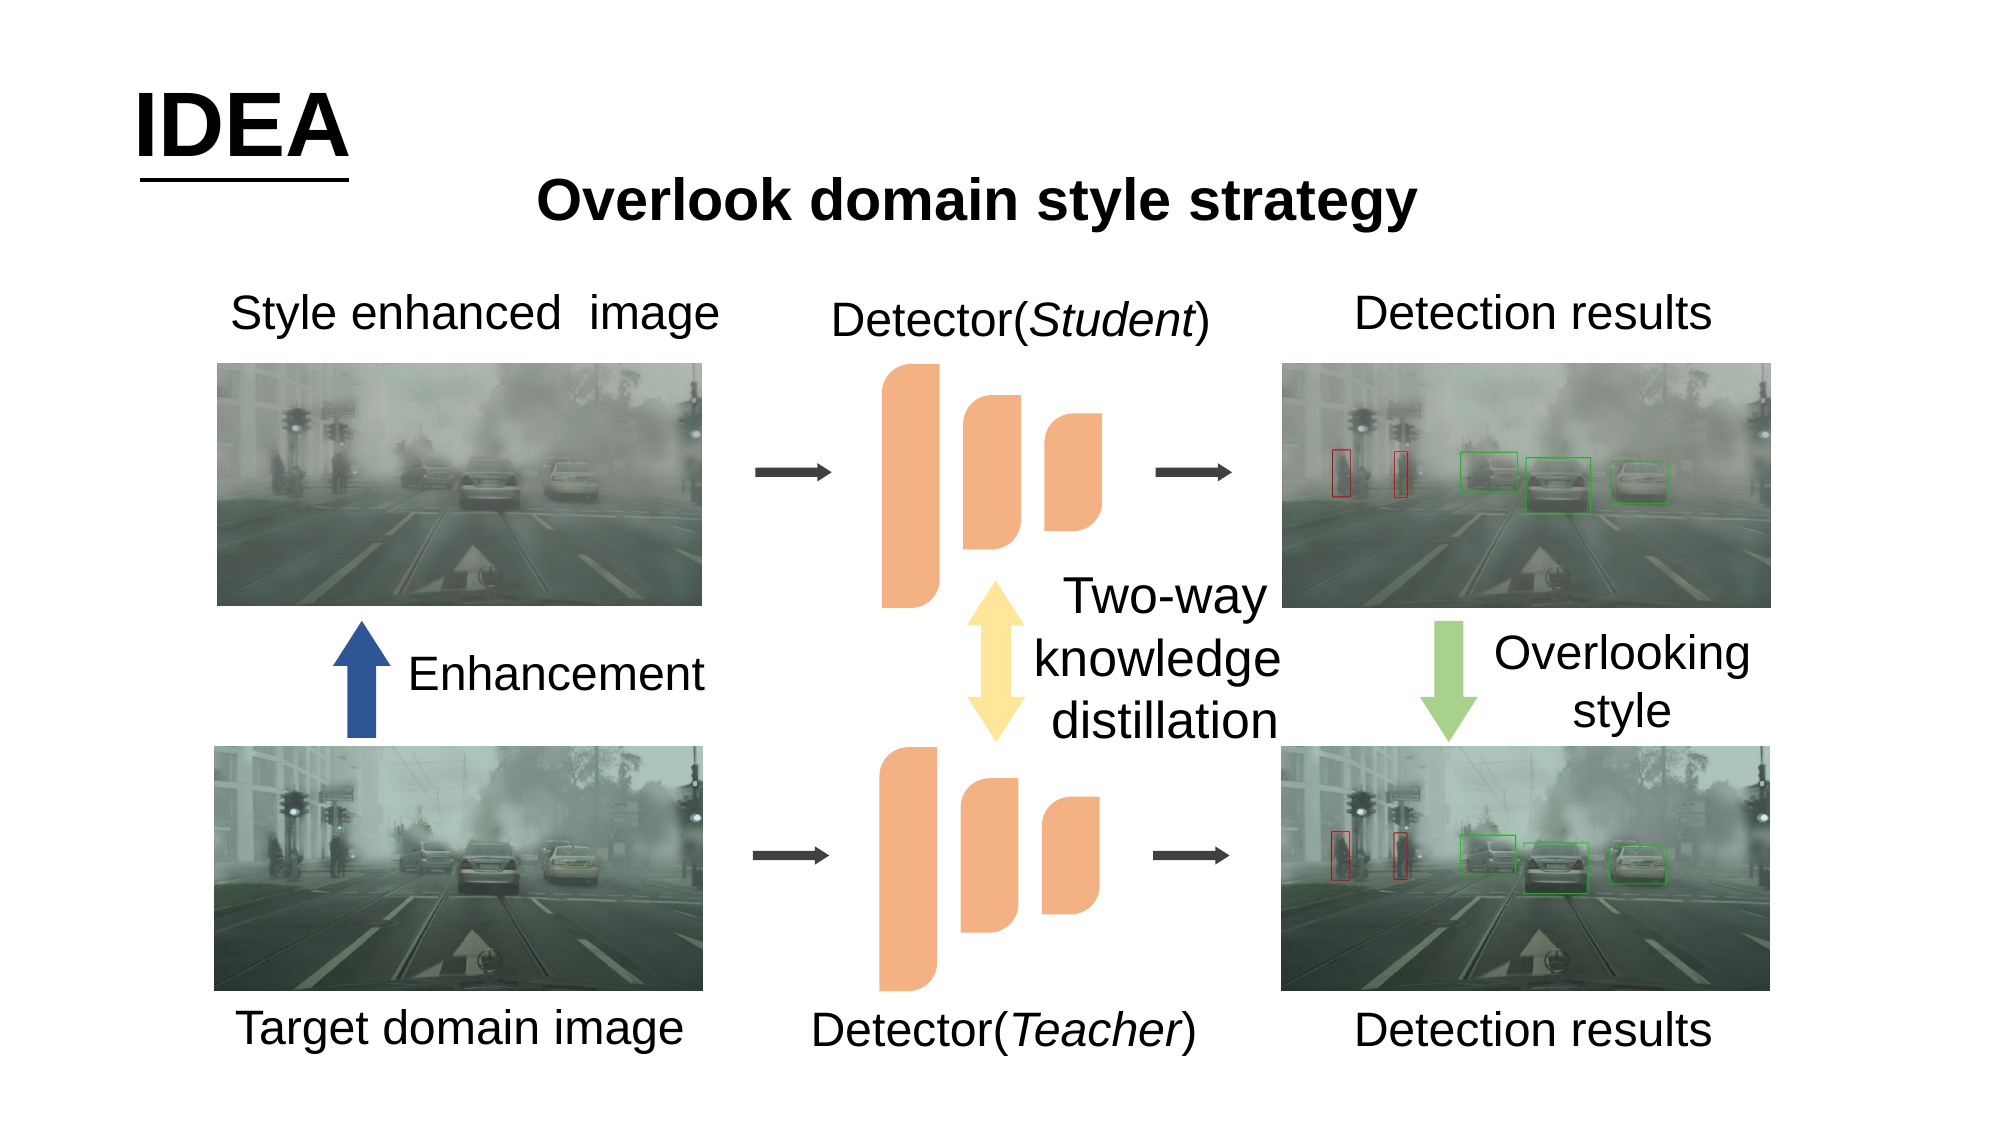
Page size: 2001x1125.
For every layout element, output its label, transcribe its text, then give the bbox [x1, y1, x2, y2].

text_box Style enhanced image [215, 274, 736, 347]
text_box [331, 618, 392, 739]
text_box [806, 280, 1236, 608]
text_box Overlook domain style strategy [521, 153, 1435, 240]
picture [214, 746, 703, 991]
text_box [966, 580, 1026, 743]
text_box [785, 747, 1222, 1068]
picture [1282, 363, 1771, 608]
text_box Enhancement [392, 635, 721, 708]
text_box [754, 466, 806, 478]
text_box Target domain image [220, 991, 701, 1062]
text_box [1418, 619, 1478, 745]
text_box Detection results [1338, 991, 1729, 1064]
text_box [1222, 849, 1232, 862]
text_box Two-way knowledge distillation [1018, 554, 1312, 757]
text_box [751, 849, 785, 862]
text_box Overlooking style [1478, 614, 1766, 745]
picture [217, 363, 702, 606]
text_box IDEA [118, 57, 368, 183]
picture [1281, 746, 1770, 991]
text_box Detection results [1338, 274, 1729, 347]
